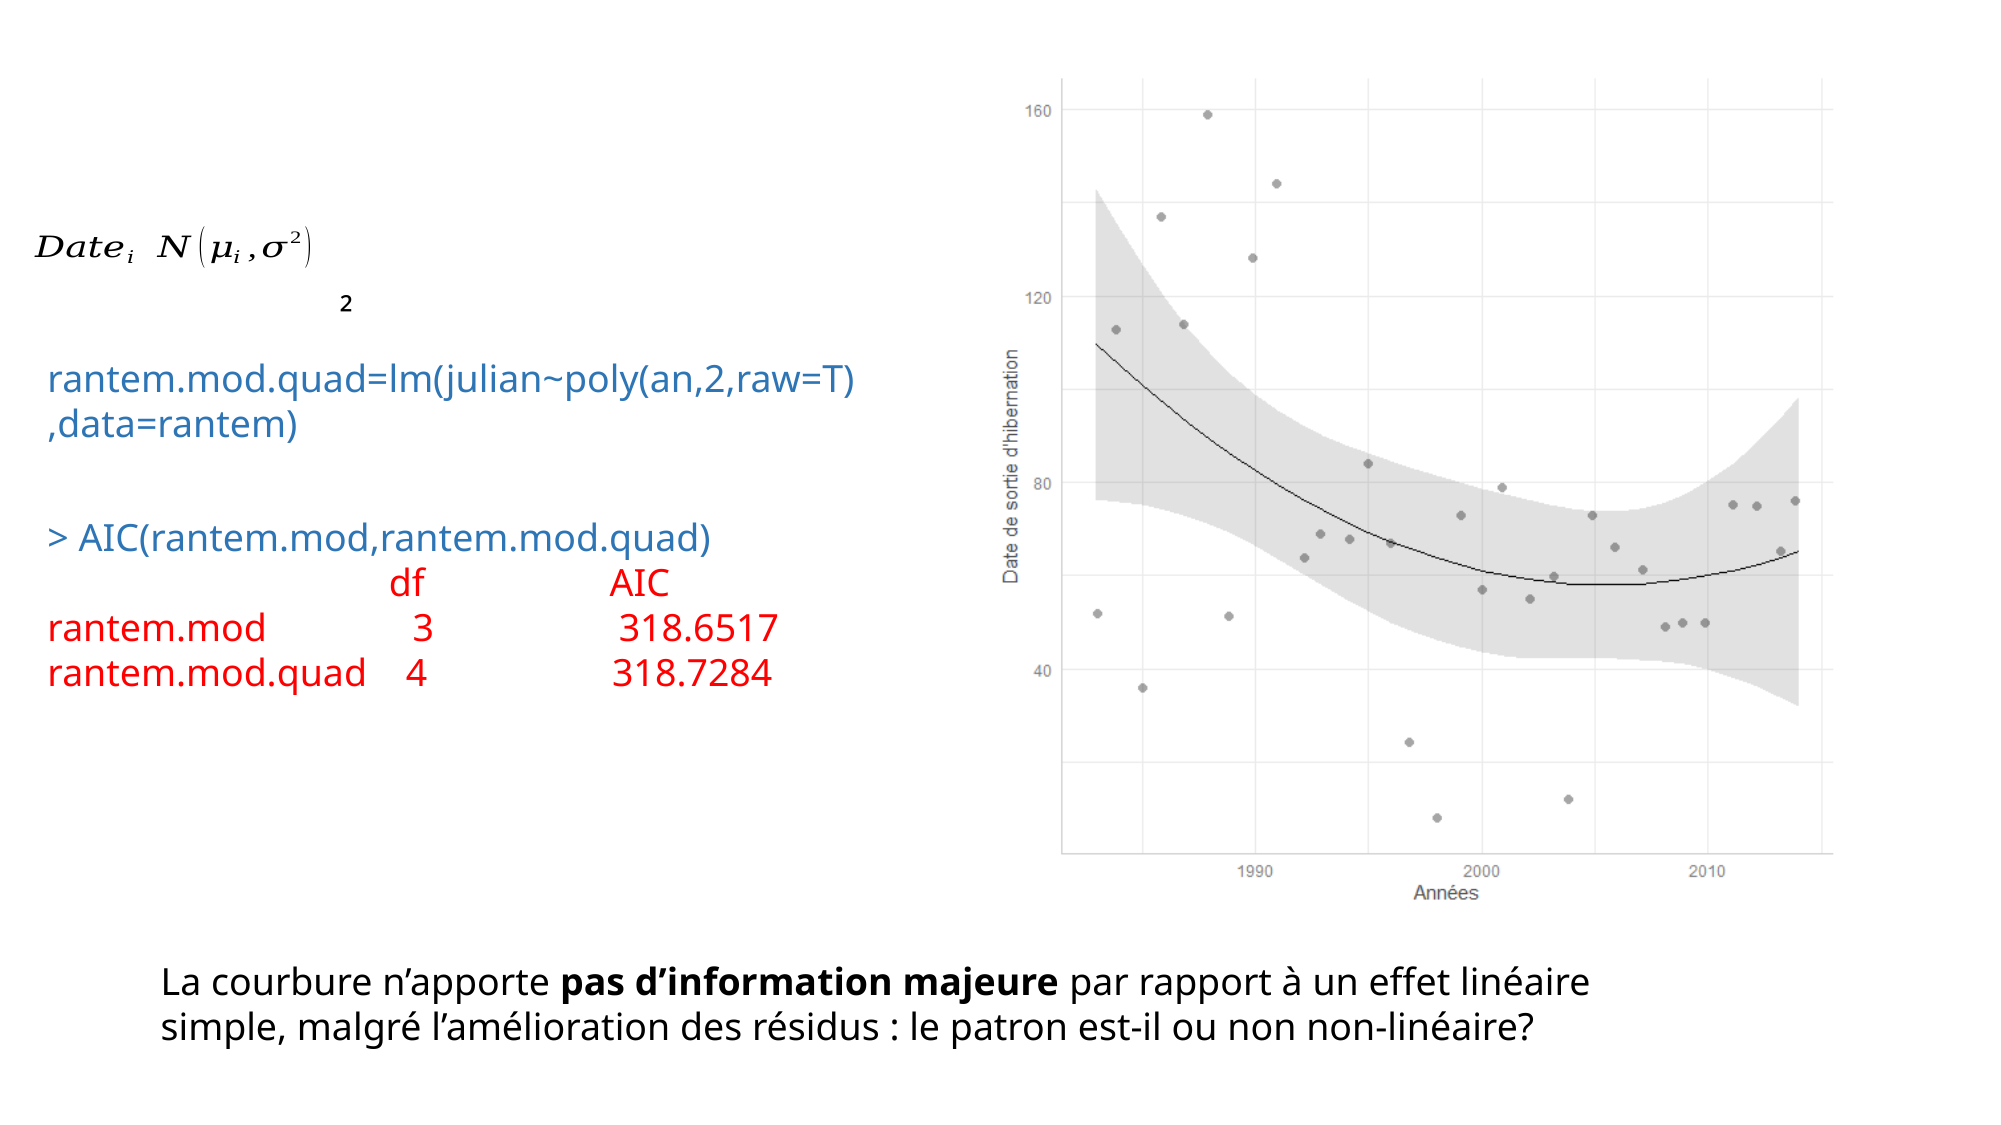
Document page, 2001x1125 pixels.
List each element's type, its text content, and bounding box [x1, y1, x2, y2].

text_box rantem.mod.quad=lm(julian~poly(an,2,raw=T) ,data=rantem) [32, 348, 991, 453]
text_box La courbure n’apporte pas d’information majeure par rapport à un effet linéaire simple, malgré l’amélioration des résidus : le patron est-il ou non non-linéaire? [145, 950, 1735, 1056]
text_box > AIC(rantem.mod,rantem.mod.quad) df AIC rantem.mod 3 318.6517 rantem.mod.quad 4 318.7284 [32, 506, 991, 702]
picture [991, 36, 1844, 913]
